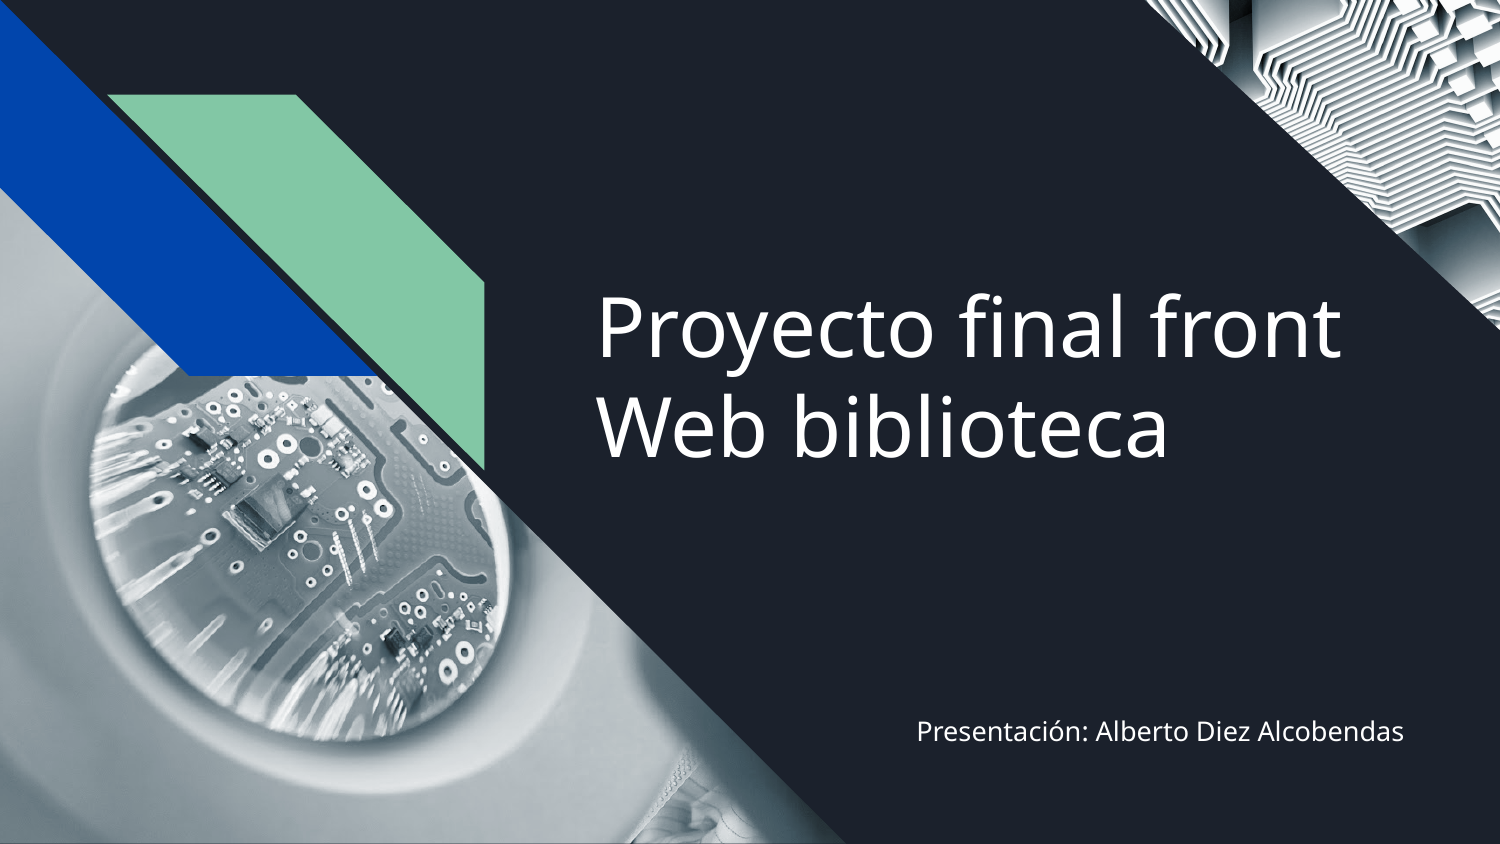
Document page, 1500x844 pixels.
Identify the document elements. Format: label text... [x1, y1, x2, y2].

picture [0, 189, 847, 844]
picture [1144, 0, 1500, 331]
title Proyecto final front Web biblioteca [580, 258, 1404, 518]
subtitle Presentación: Alberto Diez Alcobendas [833, 694, 1488, 778]
